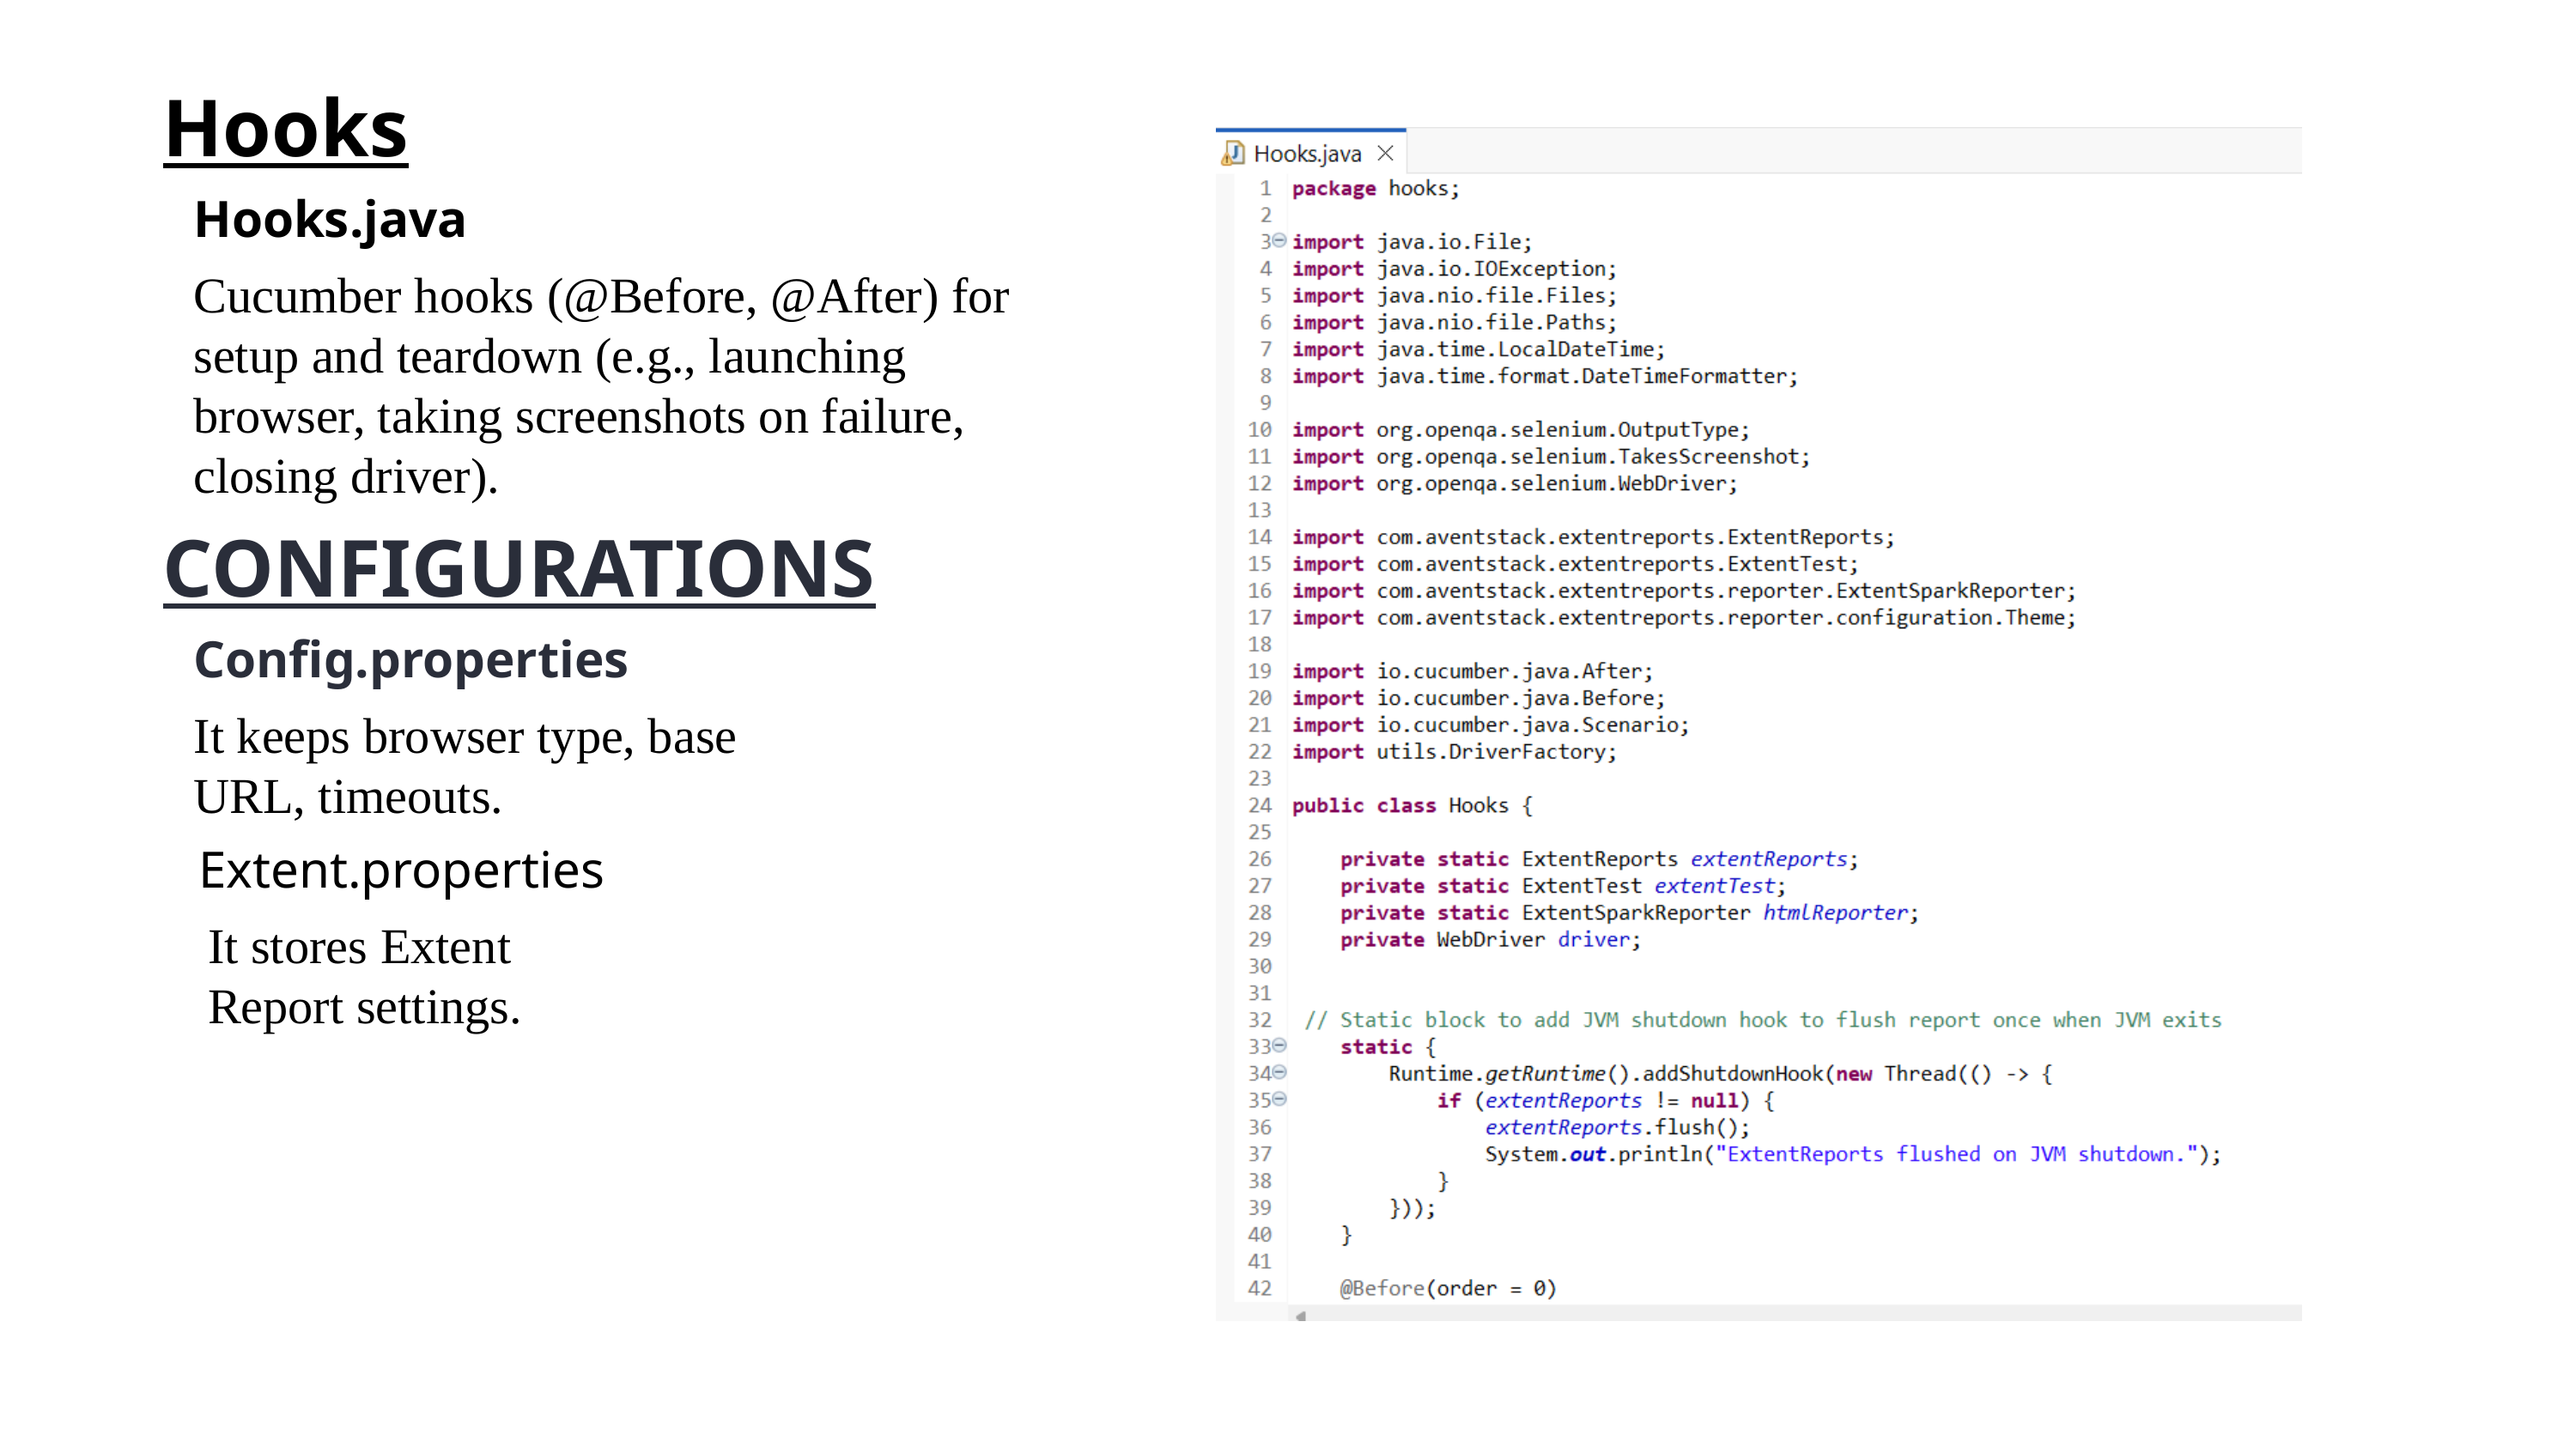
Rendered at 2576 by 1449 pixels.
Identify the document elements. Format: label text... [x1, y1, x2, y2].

text_box It keeps browser type, base URL, timeouts. [180, 696, 837, 830]
text_box It stores Extent Report settings. [195, 907, 643, 1040]
picture [1216, 127, 2302, 1322]
text_box Extent.properties [185, 831, 701, 905]
text_box Cucumber hooks (@Before, @After) for setup and teardown (e.g., launching browser, taking screenshots on failure, closing driver). [180, 256, 1100, 510]
text_box CONFIGURATIONS [149, 512, 1020, 620]
text_box Hooks.java [180, 180, 568, 254]
text_box Hooks [149, 71, 537, 179]
text_box Config.properties [180, 621, 752, 694]
